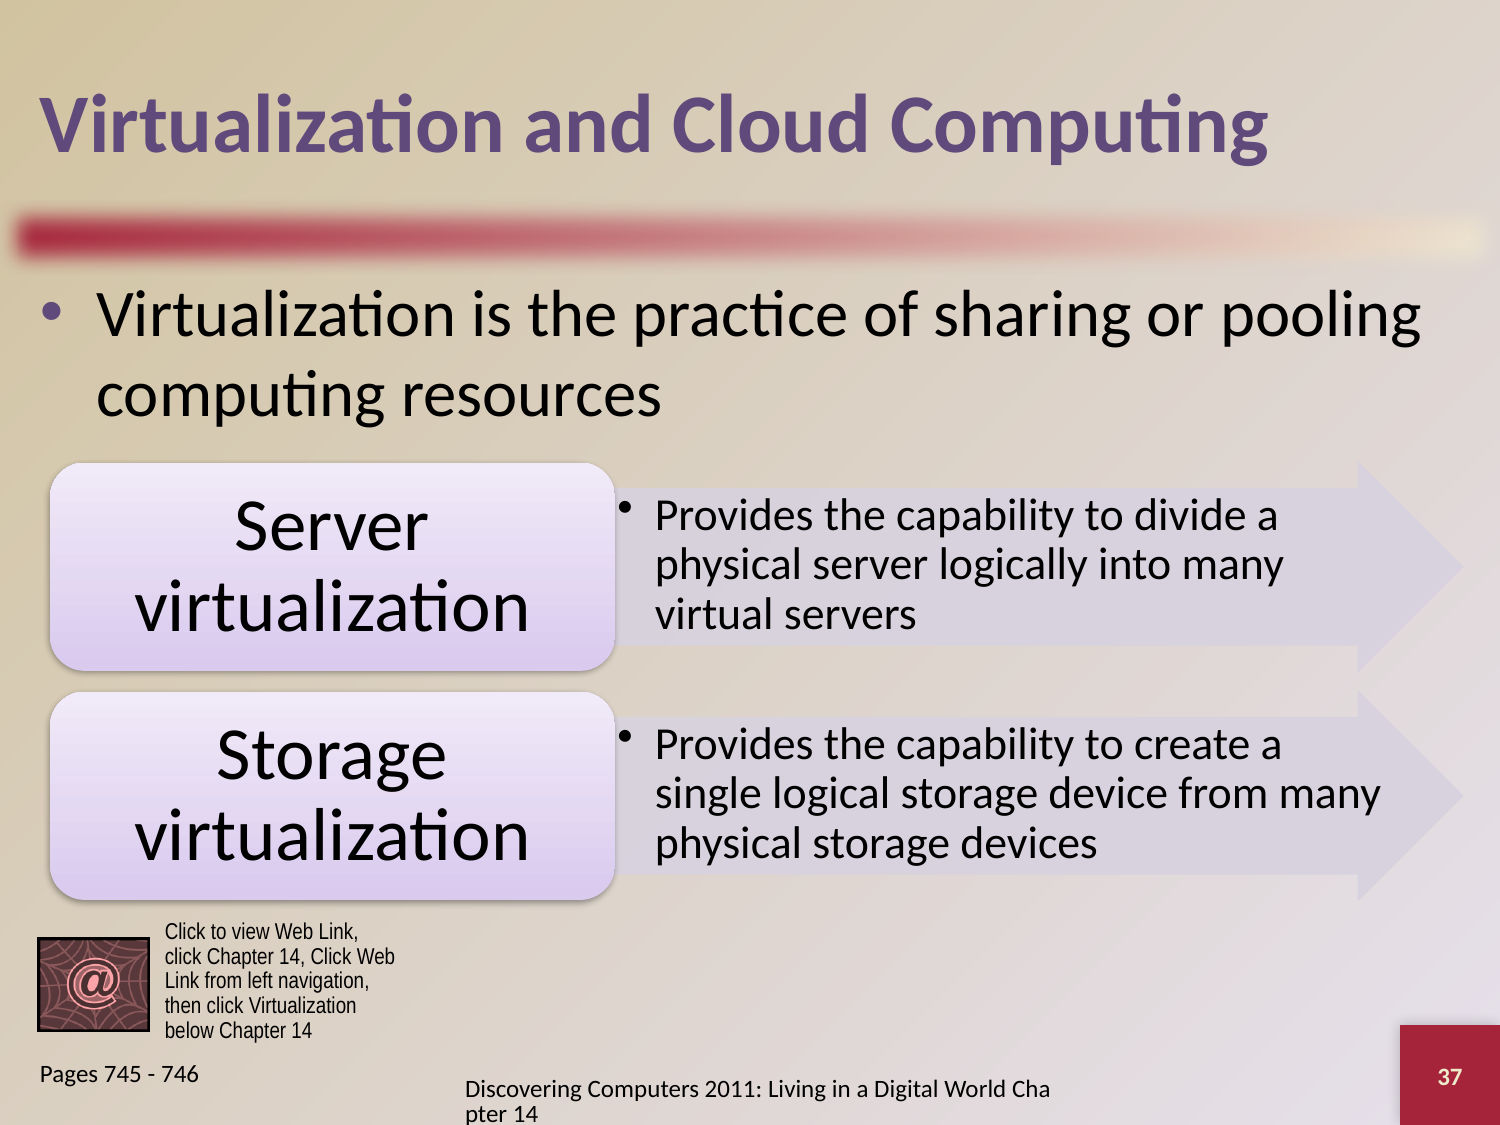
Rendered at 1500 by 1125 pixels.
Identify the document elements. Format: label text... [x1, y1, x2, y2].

list Pages 745 - 746 [24, 1050, 300, 1125]
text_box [49, 462, 1463, 901]
slide_number 37 [1400, 1025, 1500, 1125]
list Virtualization is the practice of sharing or pooling computing resources [24, 262, 1475, 1025]
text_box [37, 912, 463, 1053]
title Virtualization and Cloud Computing [24, 24, 1475, 213]
footer Discovering Computers 2011: Living in a Digital World Chapter 14 [450, 1050, 1075, 1125]
